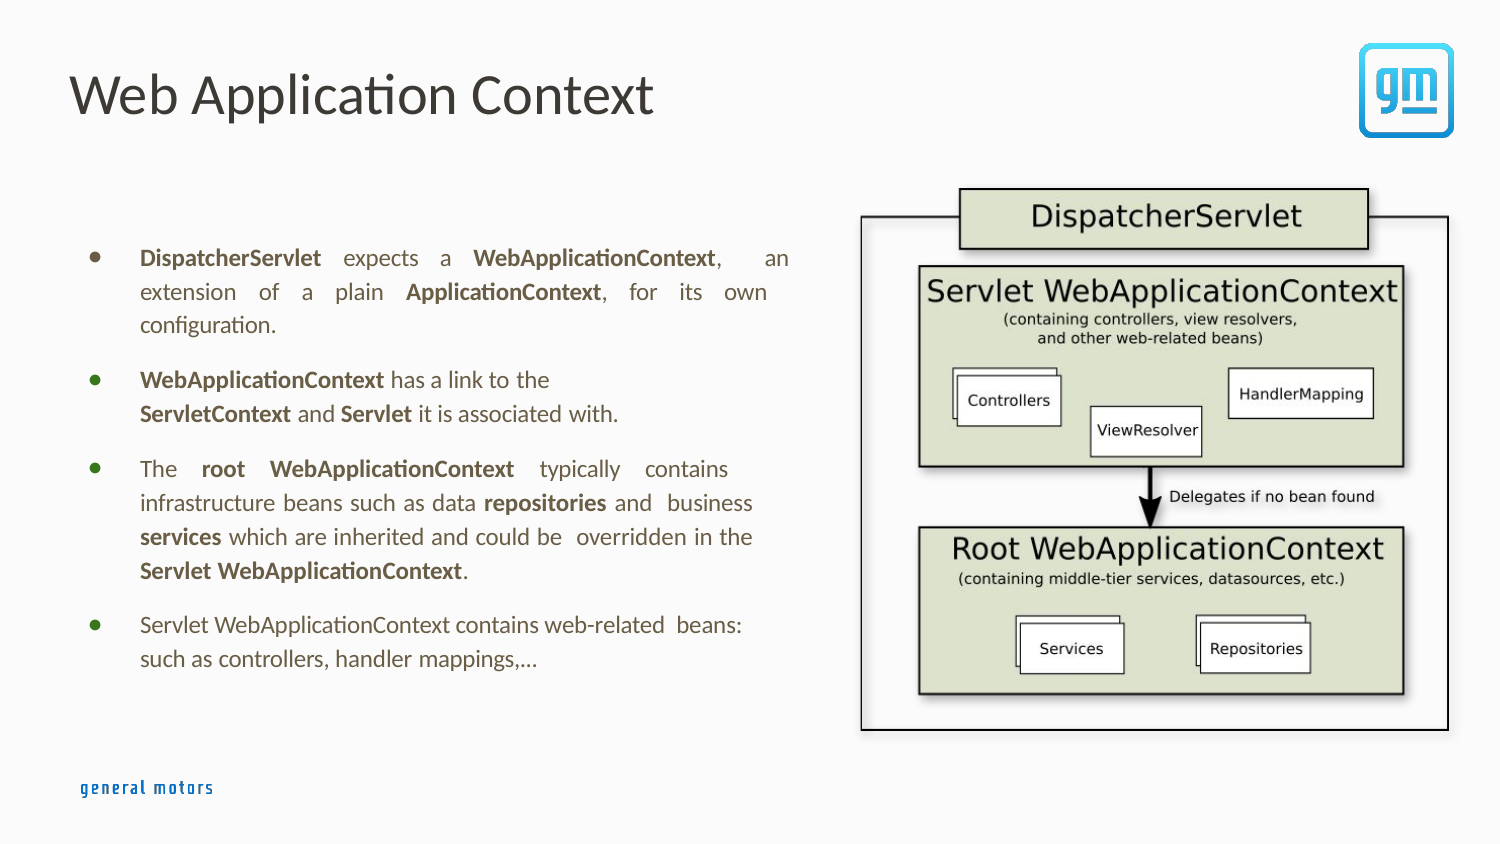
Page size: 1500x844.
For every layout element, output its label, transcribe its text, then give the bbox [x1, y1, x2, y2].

text_box DispatcherServlet expects a WebApplicationContext, an extension of a plain ApplicationContext, for its own configuration. WebApplicationContext has a link to the ServletContext and Servlet it is associated with. The root WebApplicationContext typically contains infrastructure beans such as data repositories and business services which are inherited and could be overridden in the Servlet WebApplicationContext. Servlet WebApplicationContext contains web-related beans: such as controllers, handler mappings,... [85, 235, 791, 673]
title Web Application Context [67, 0, 907, 127]
picture [1359, 132, 1454, 138]
picture [1359, 43, 1454, 133]
picture [81, 780, 212, 798]
text_box [860, 188, 1449, 731]
